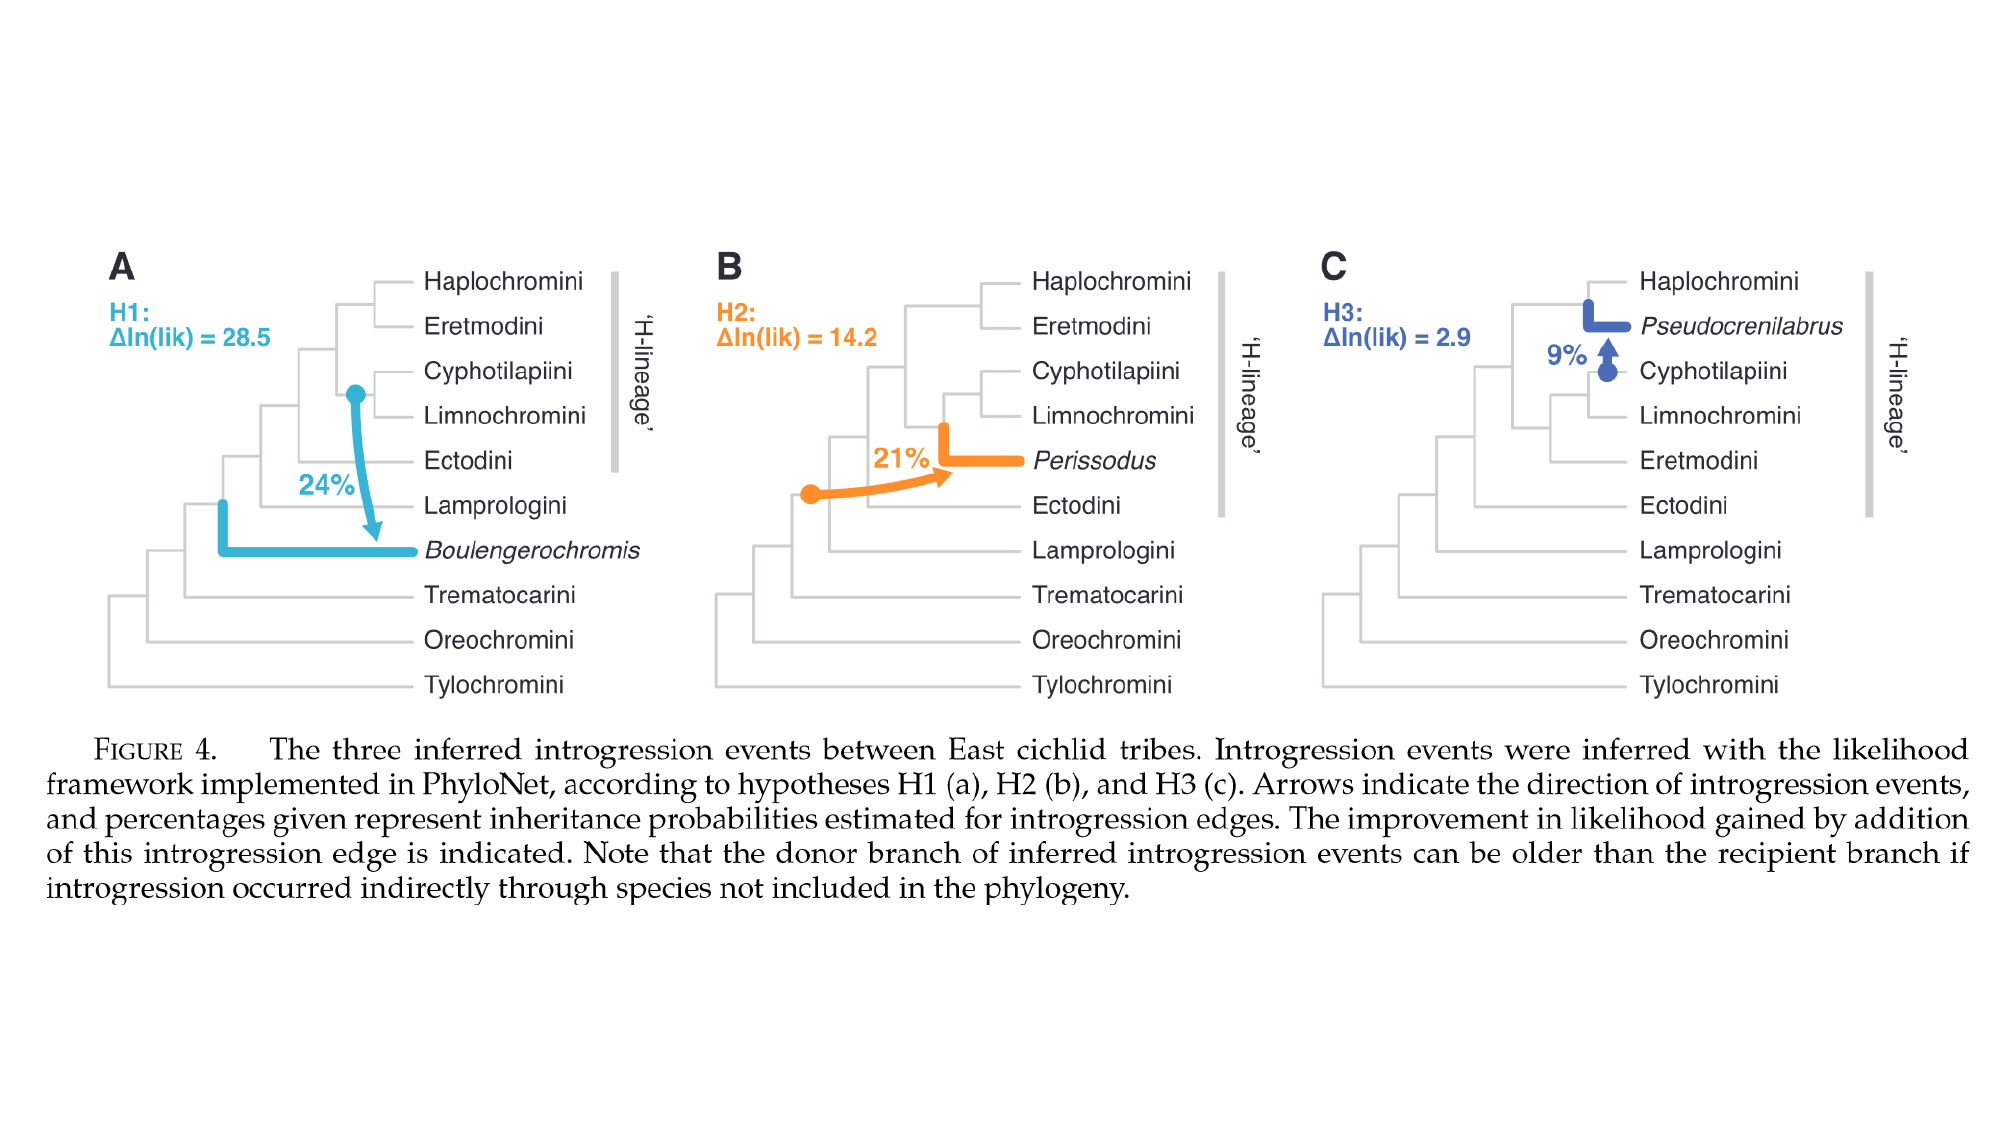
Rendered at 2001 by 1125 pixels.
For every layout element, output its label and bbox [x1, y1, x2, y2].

picture [0, 220, 2000, 905]
